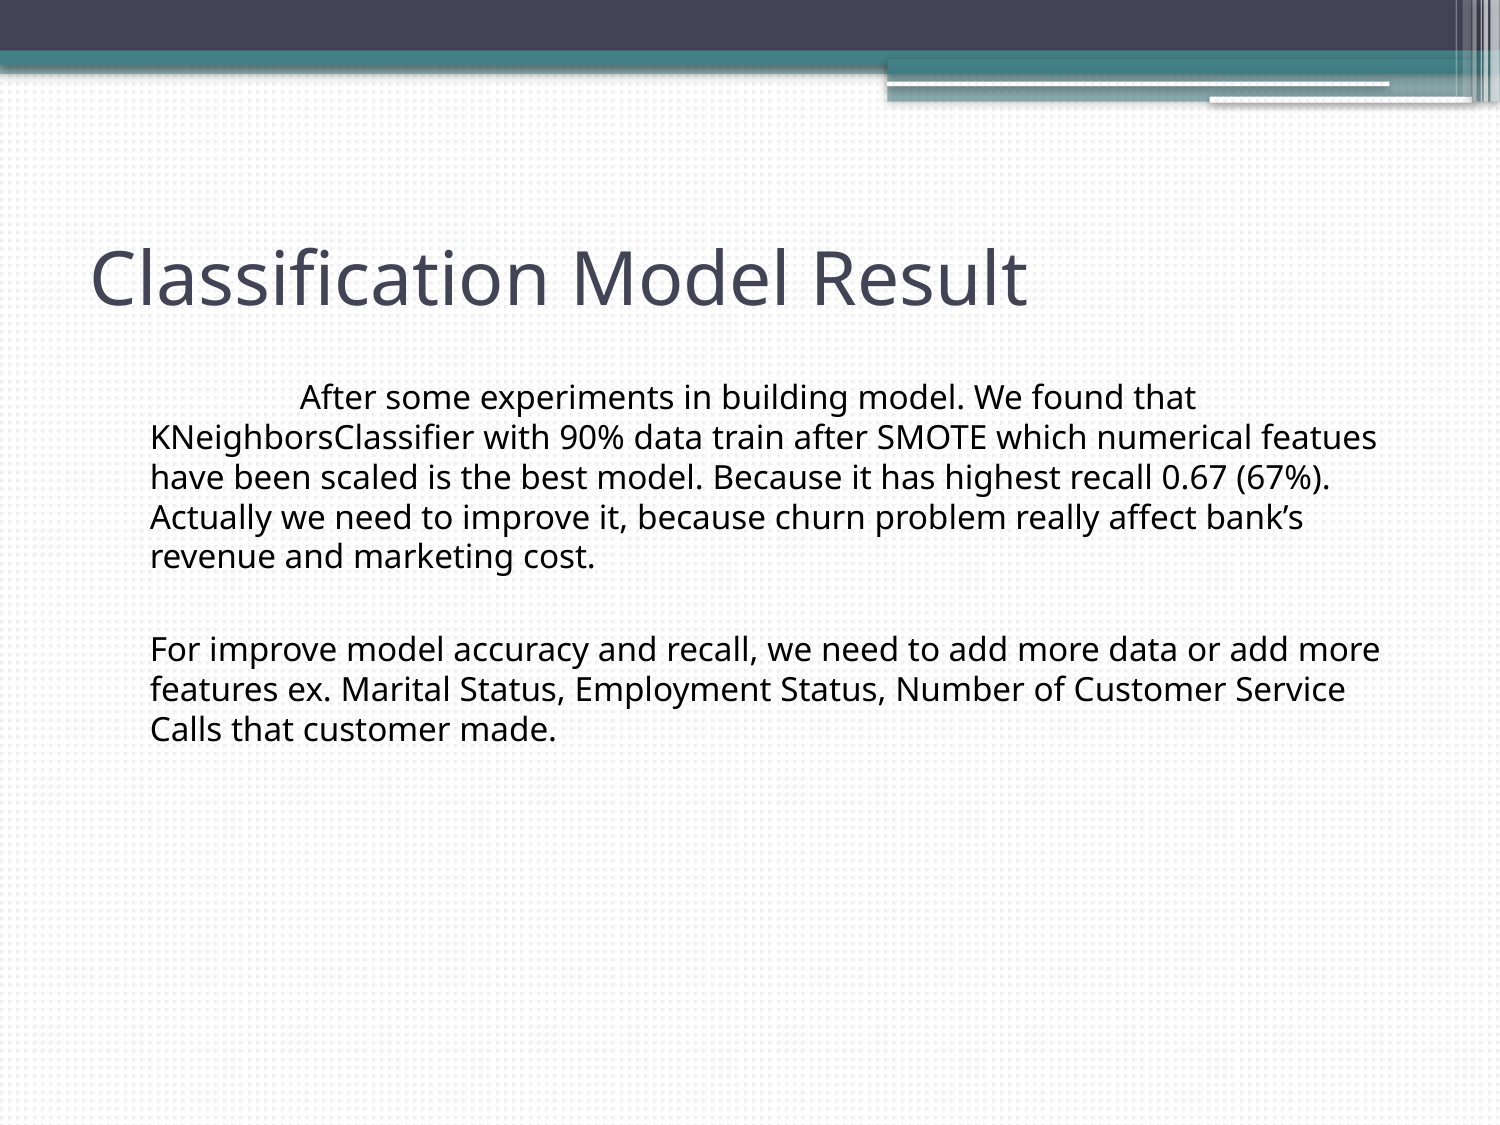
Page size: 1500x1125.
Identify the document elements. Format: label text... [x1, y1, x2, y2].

list After some experiments in building model. We found that KNeighborsClassifier with 90% data train after SMOTE which numerical featues have been scaled is the best model. Because it has highest recall 0.67 (67%). Actually we need to improve it, because churn problem really affect bank’s revenue and marketing cost. For improve model accuracy and recall, we need to add more data or add more features ex. Marital Status, Employment Status, Number of Customer Service Calls that customer made. [75, 368, 1425, 1079]
title Classification Model Result [75, 187, 1425, 363]
